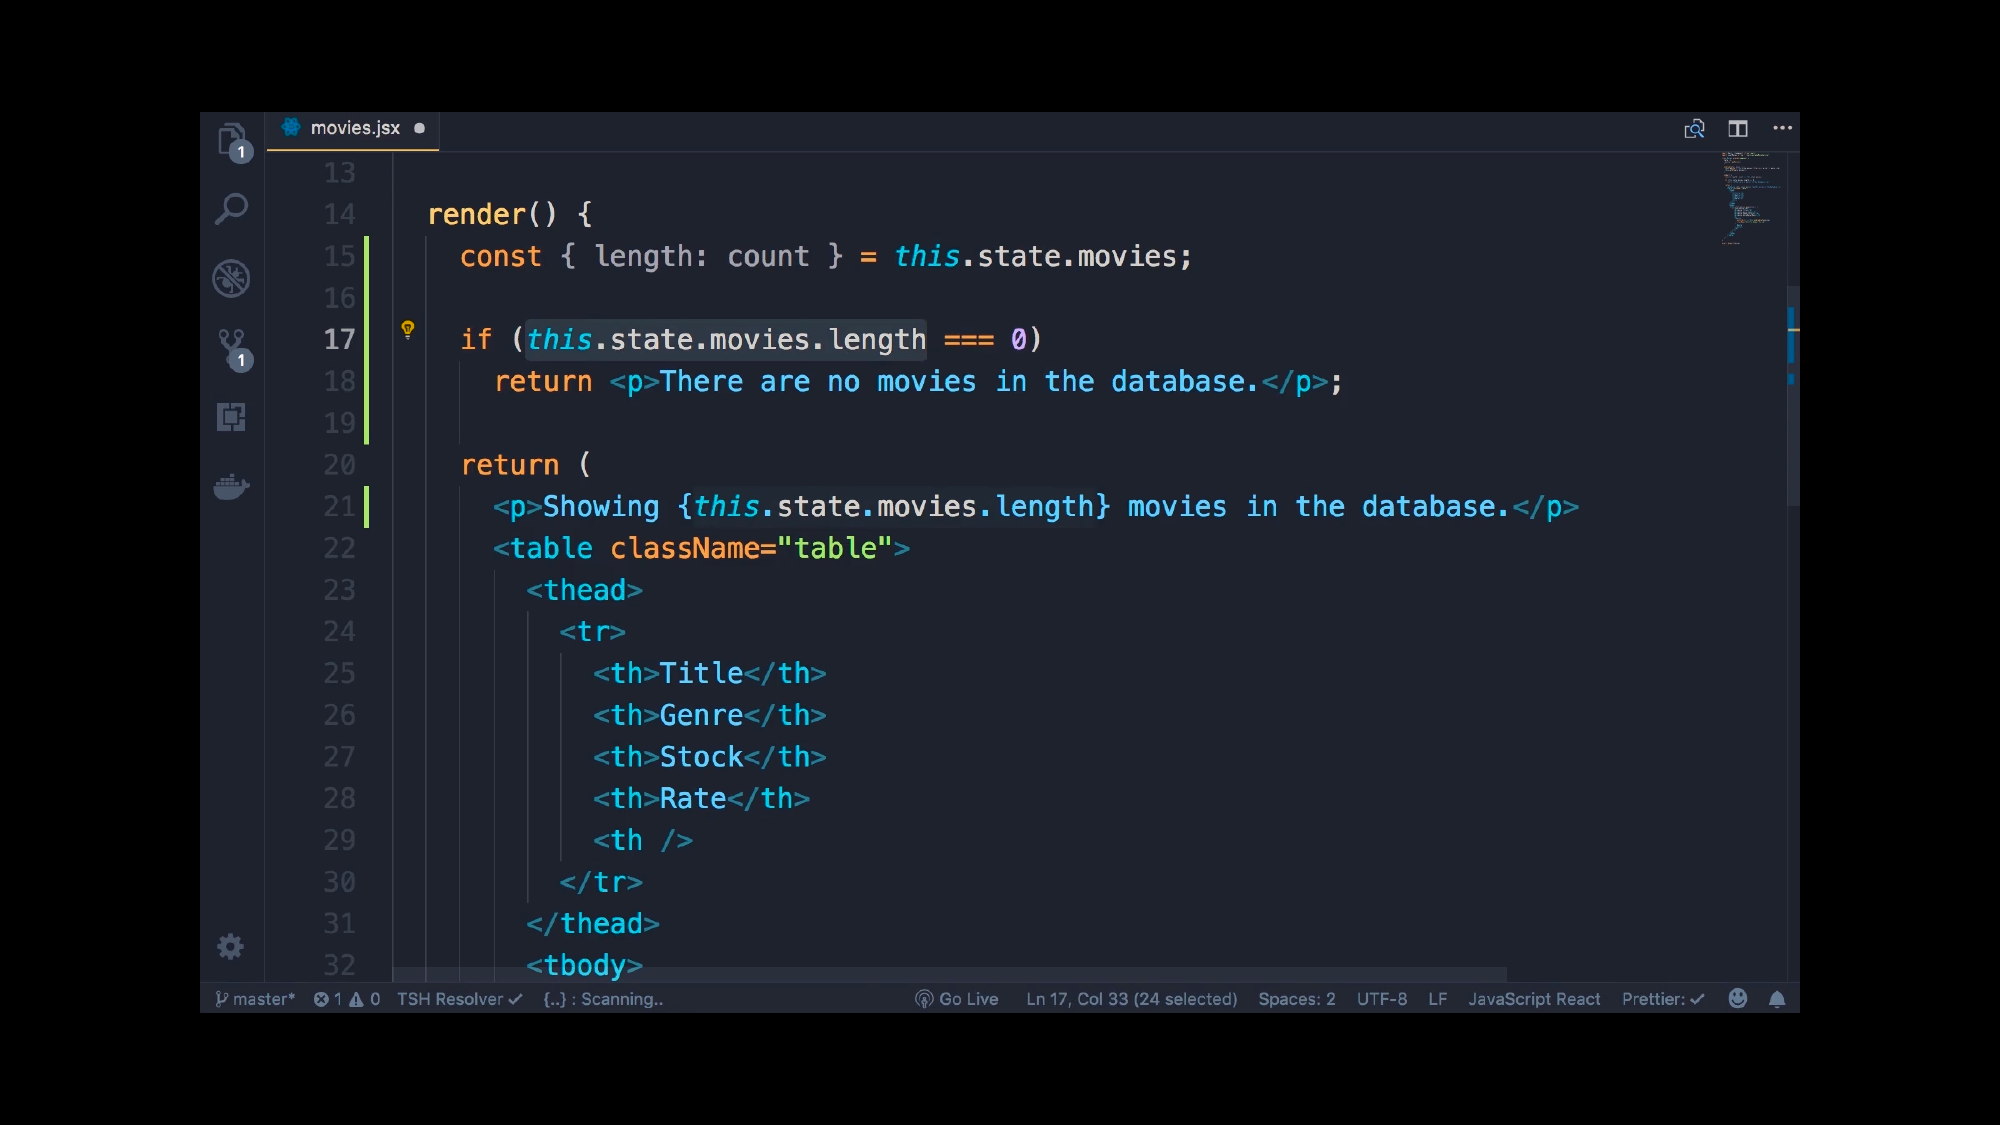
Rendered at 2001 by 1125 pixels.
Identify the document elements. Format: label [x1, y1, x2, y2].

picture [199, 112, 1800, 1013]
